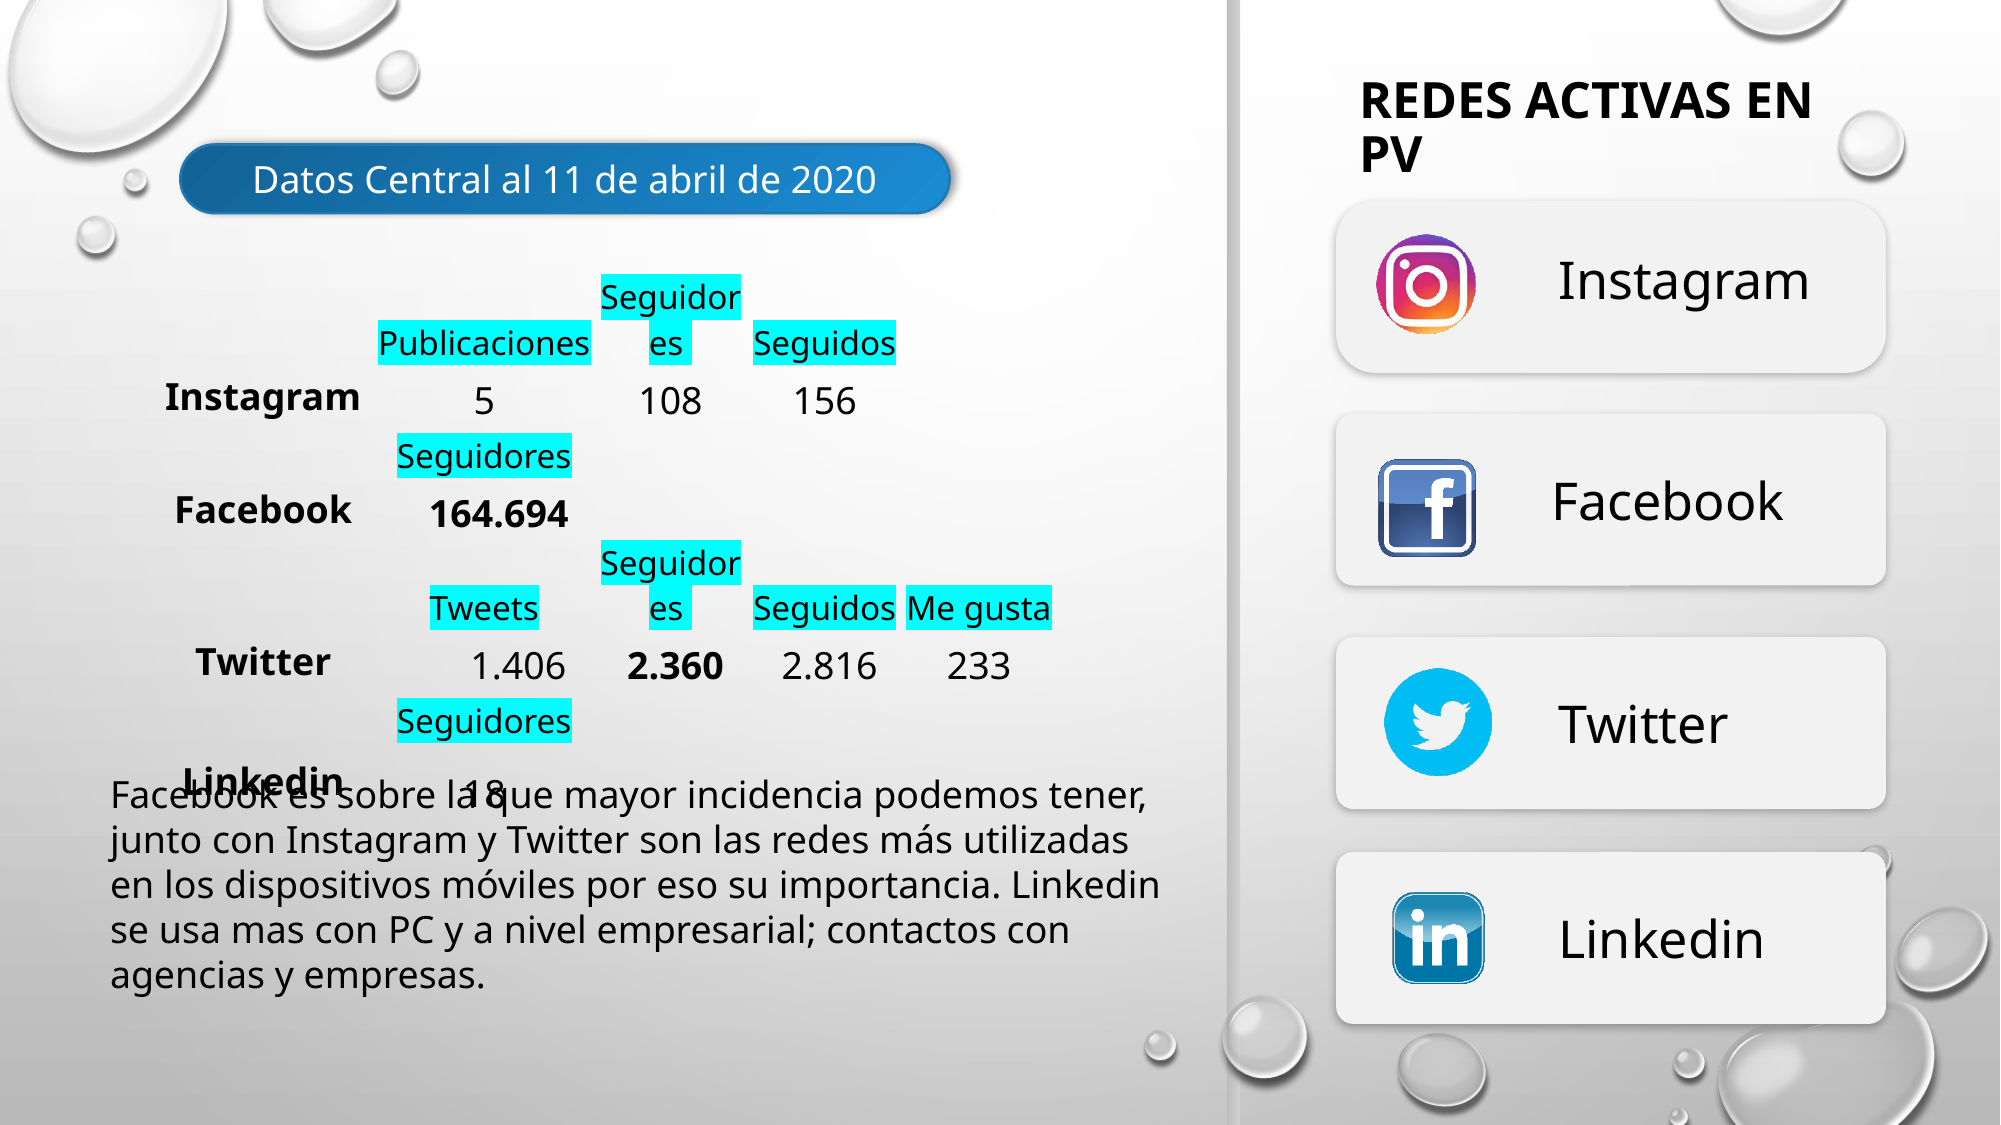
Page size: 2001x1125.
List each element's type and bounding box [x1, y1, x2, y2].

picture [0, 0, 2000, 1125]
text_box [1335, 200, 1914, 1025]
